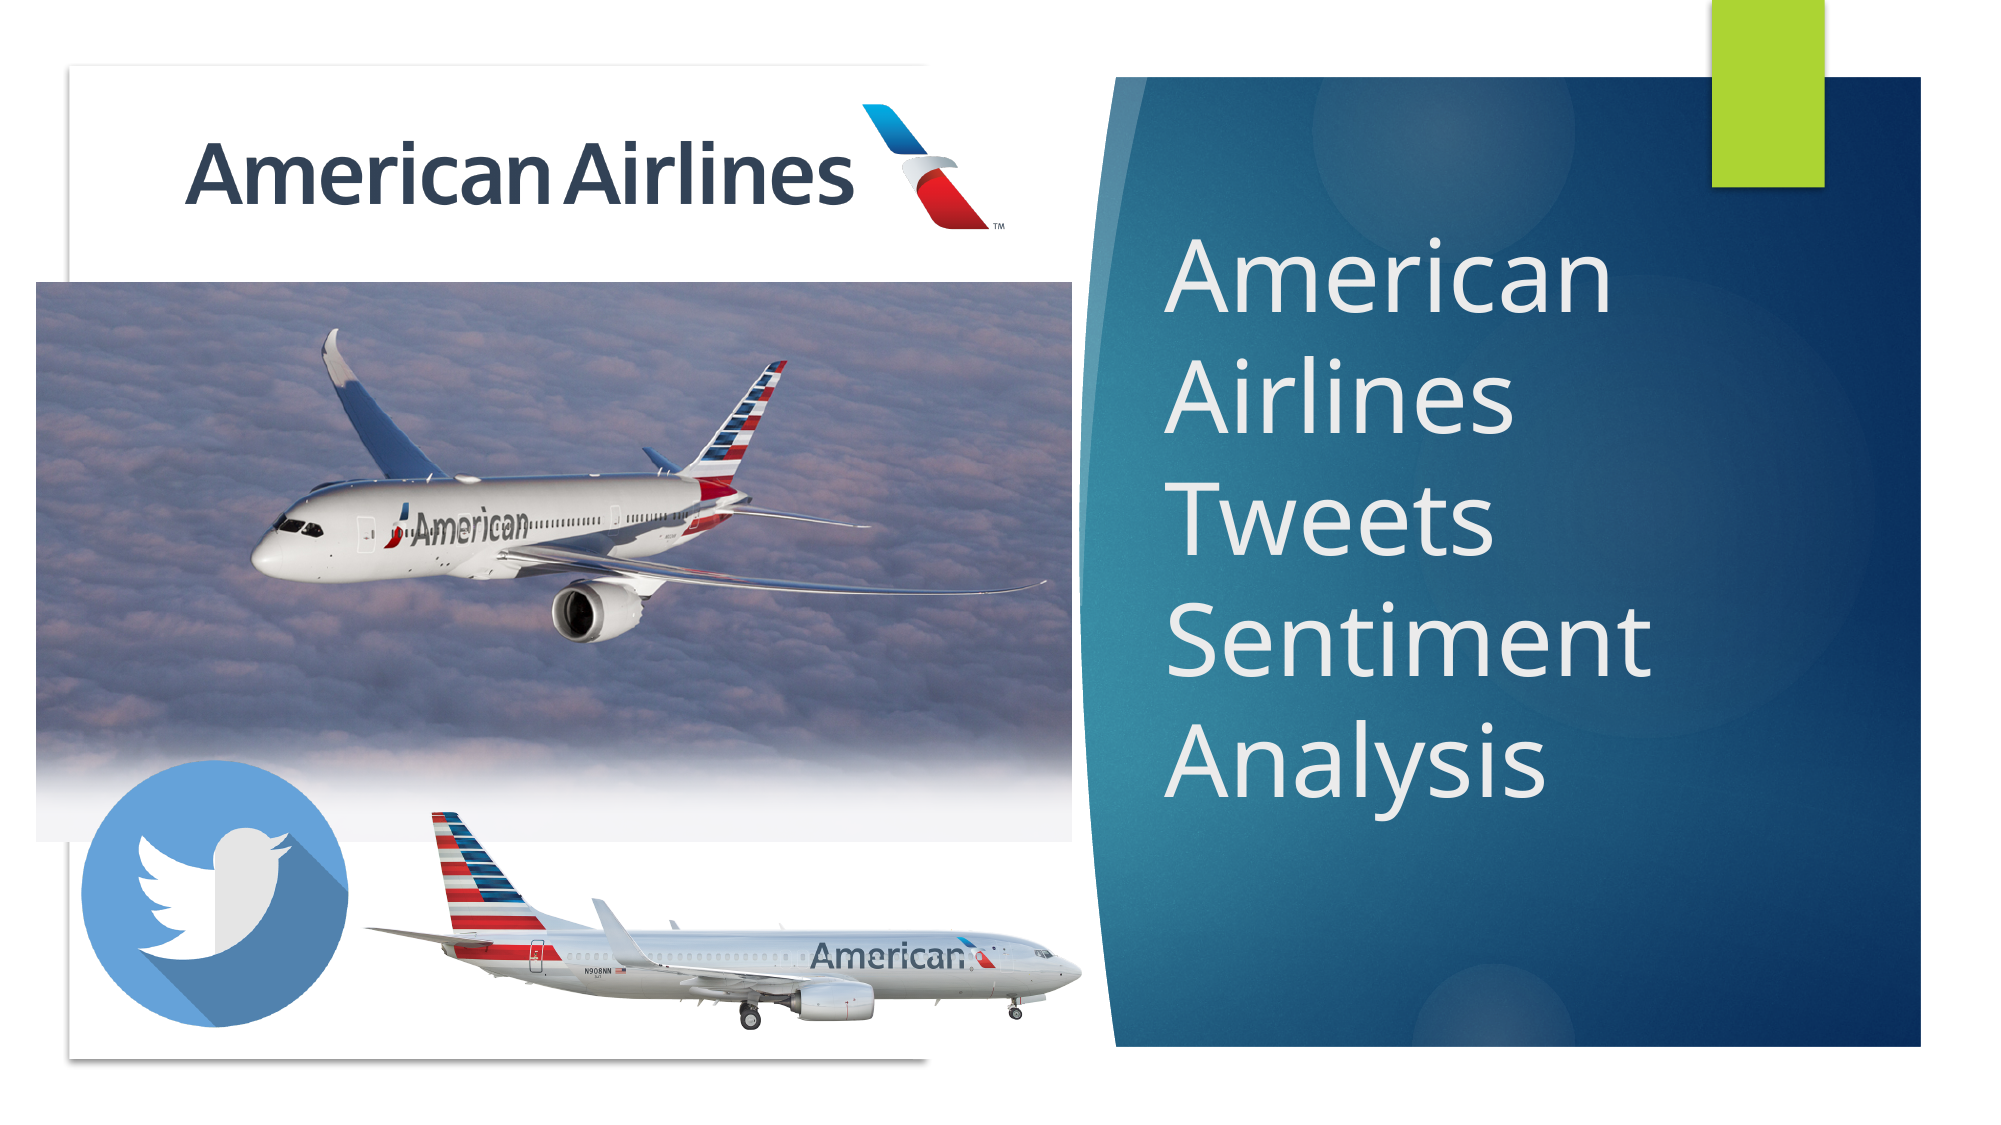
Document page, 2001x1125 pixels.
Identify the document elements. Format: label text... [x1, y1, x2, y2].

picture [36, 28, 1082, 1040]
title American Airlines Tweets Sentiment Analysis [1149, 203, 1885, 826]
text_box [69, 64, 1128, 1060]
